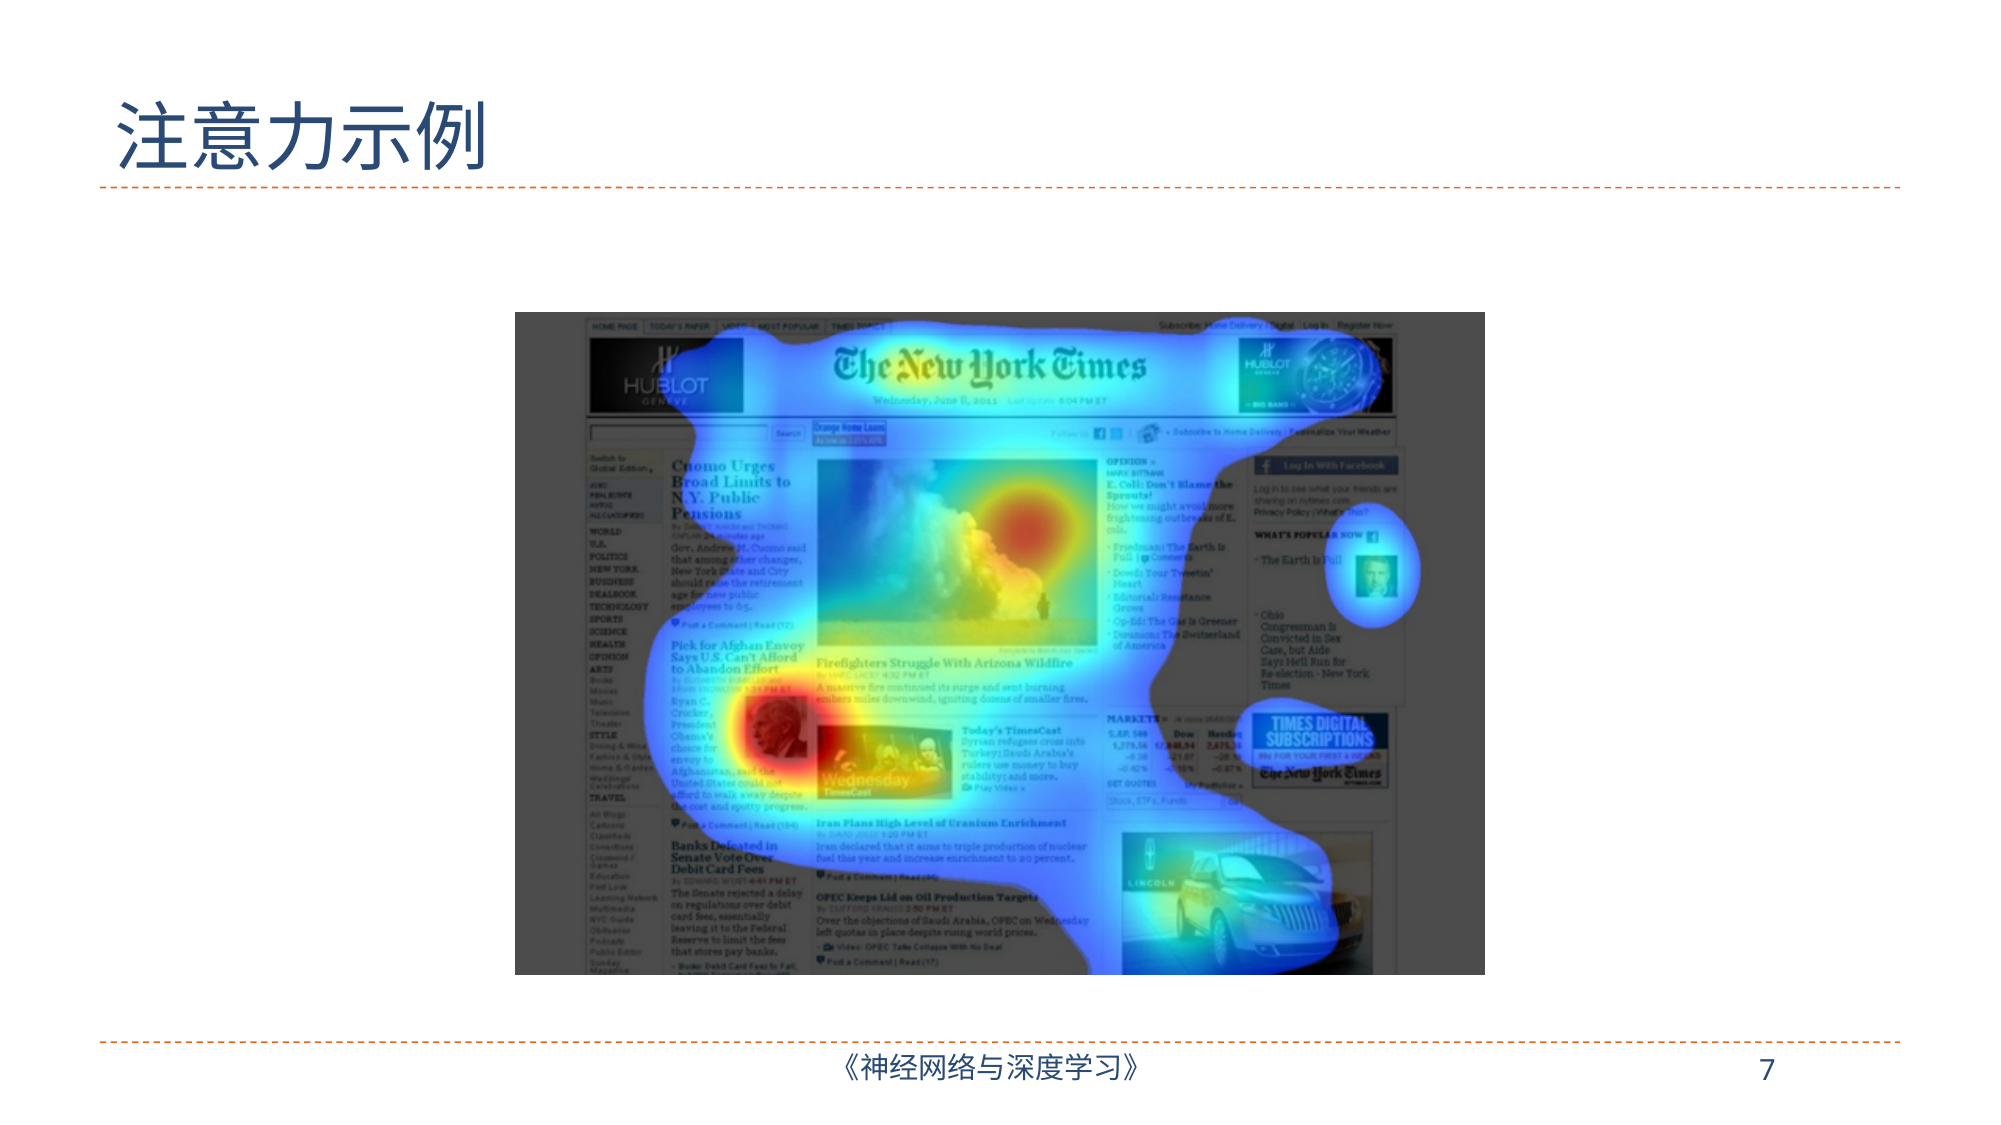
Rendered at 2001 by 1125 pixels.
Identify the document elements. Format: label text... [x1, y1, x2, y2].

title 注意力示例 [99, 24, 1900, 188]
picture [515, 312, 1485, 976]
